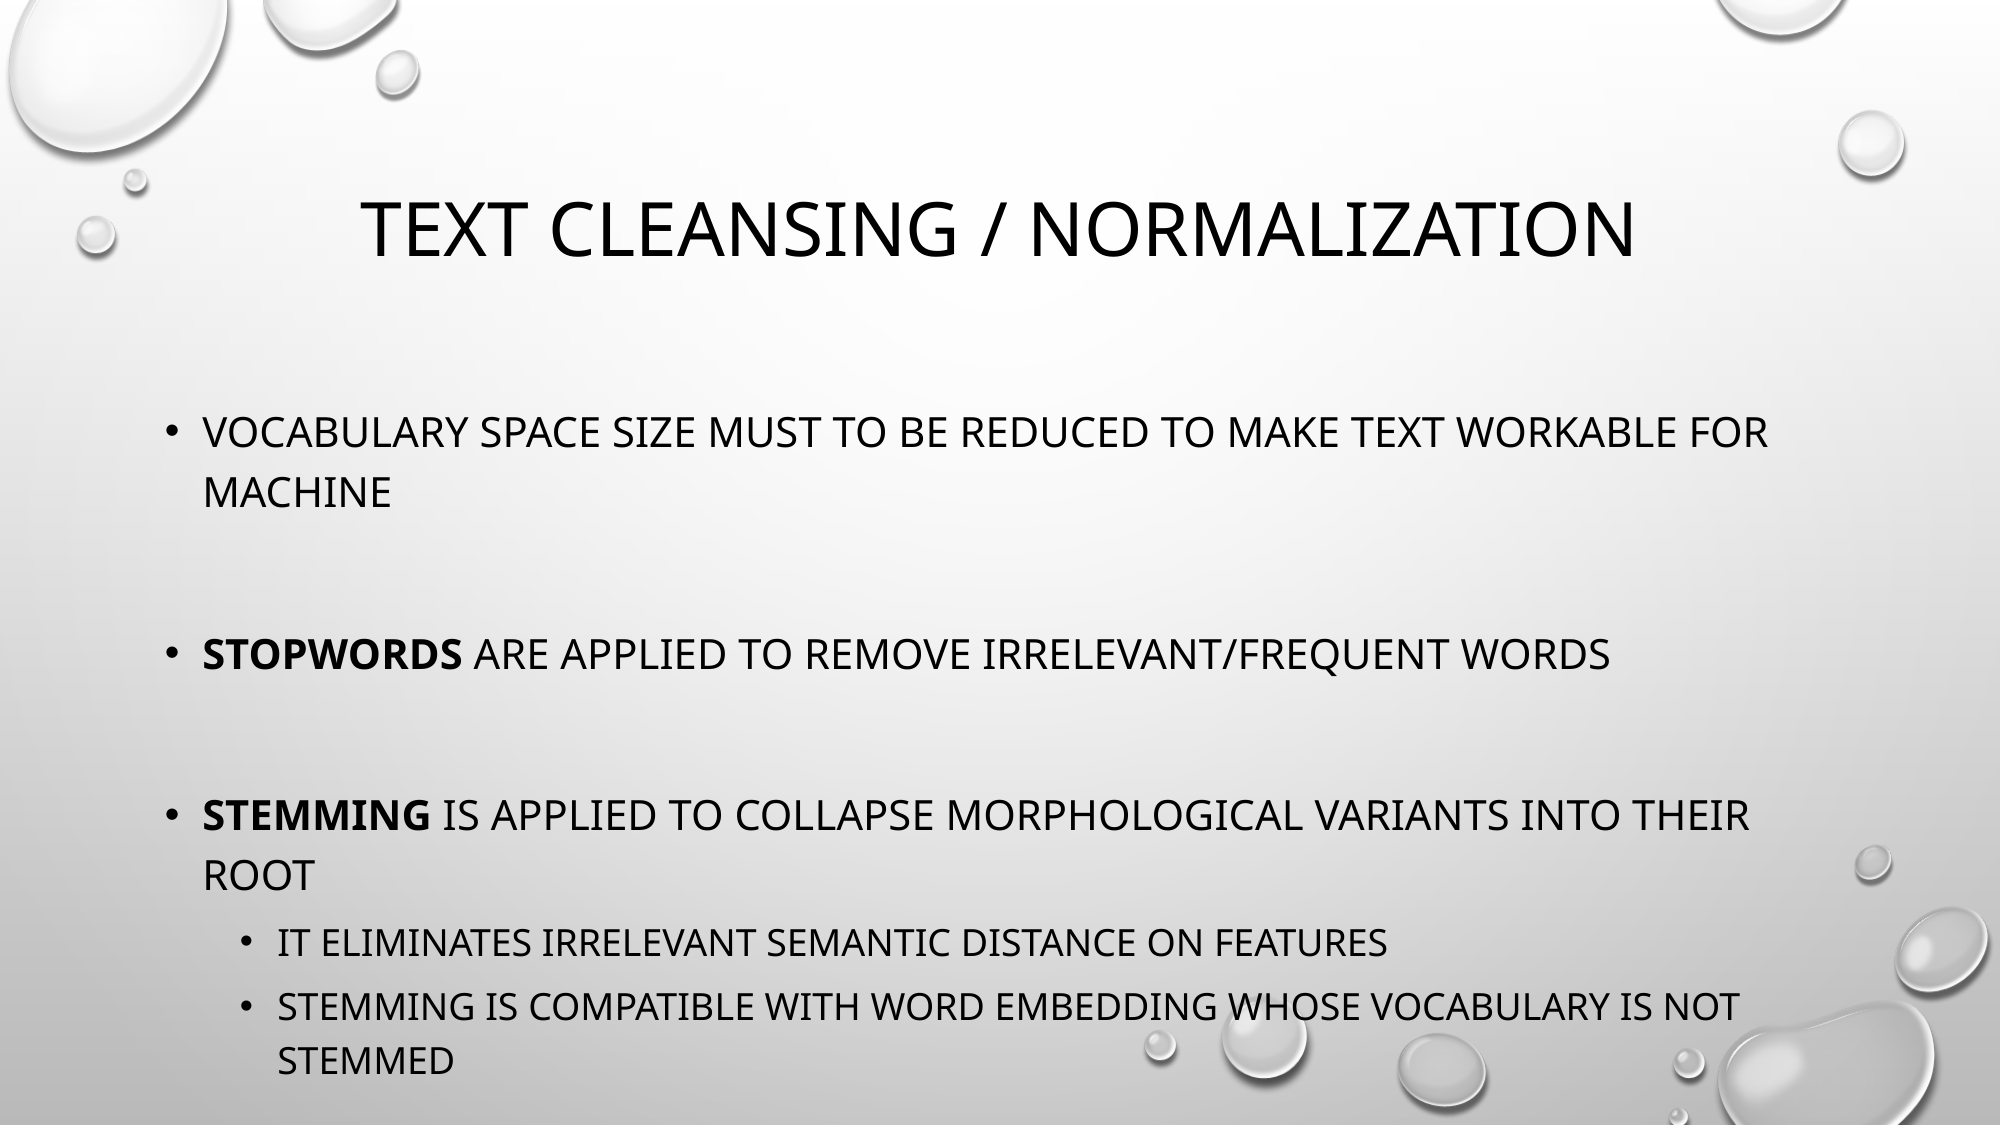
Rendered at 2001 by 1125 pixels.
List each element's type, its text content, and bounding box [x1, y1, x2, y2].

list Vocabulary space size must to be reduced to make text workable for machine Stopwords are applied to remove irrelevant/frequent words Stemming is applied to collapse morphological variants into their root It eliminates irrelevant semantic distance on features Stemming is compatible with word embedding whose vocabulary is not stemmed [149, 388, 1850, 950]
title Text cleansing / normalization [149, 101, 1851, 364]
picture [0, 0, 2000, 1125]
